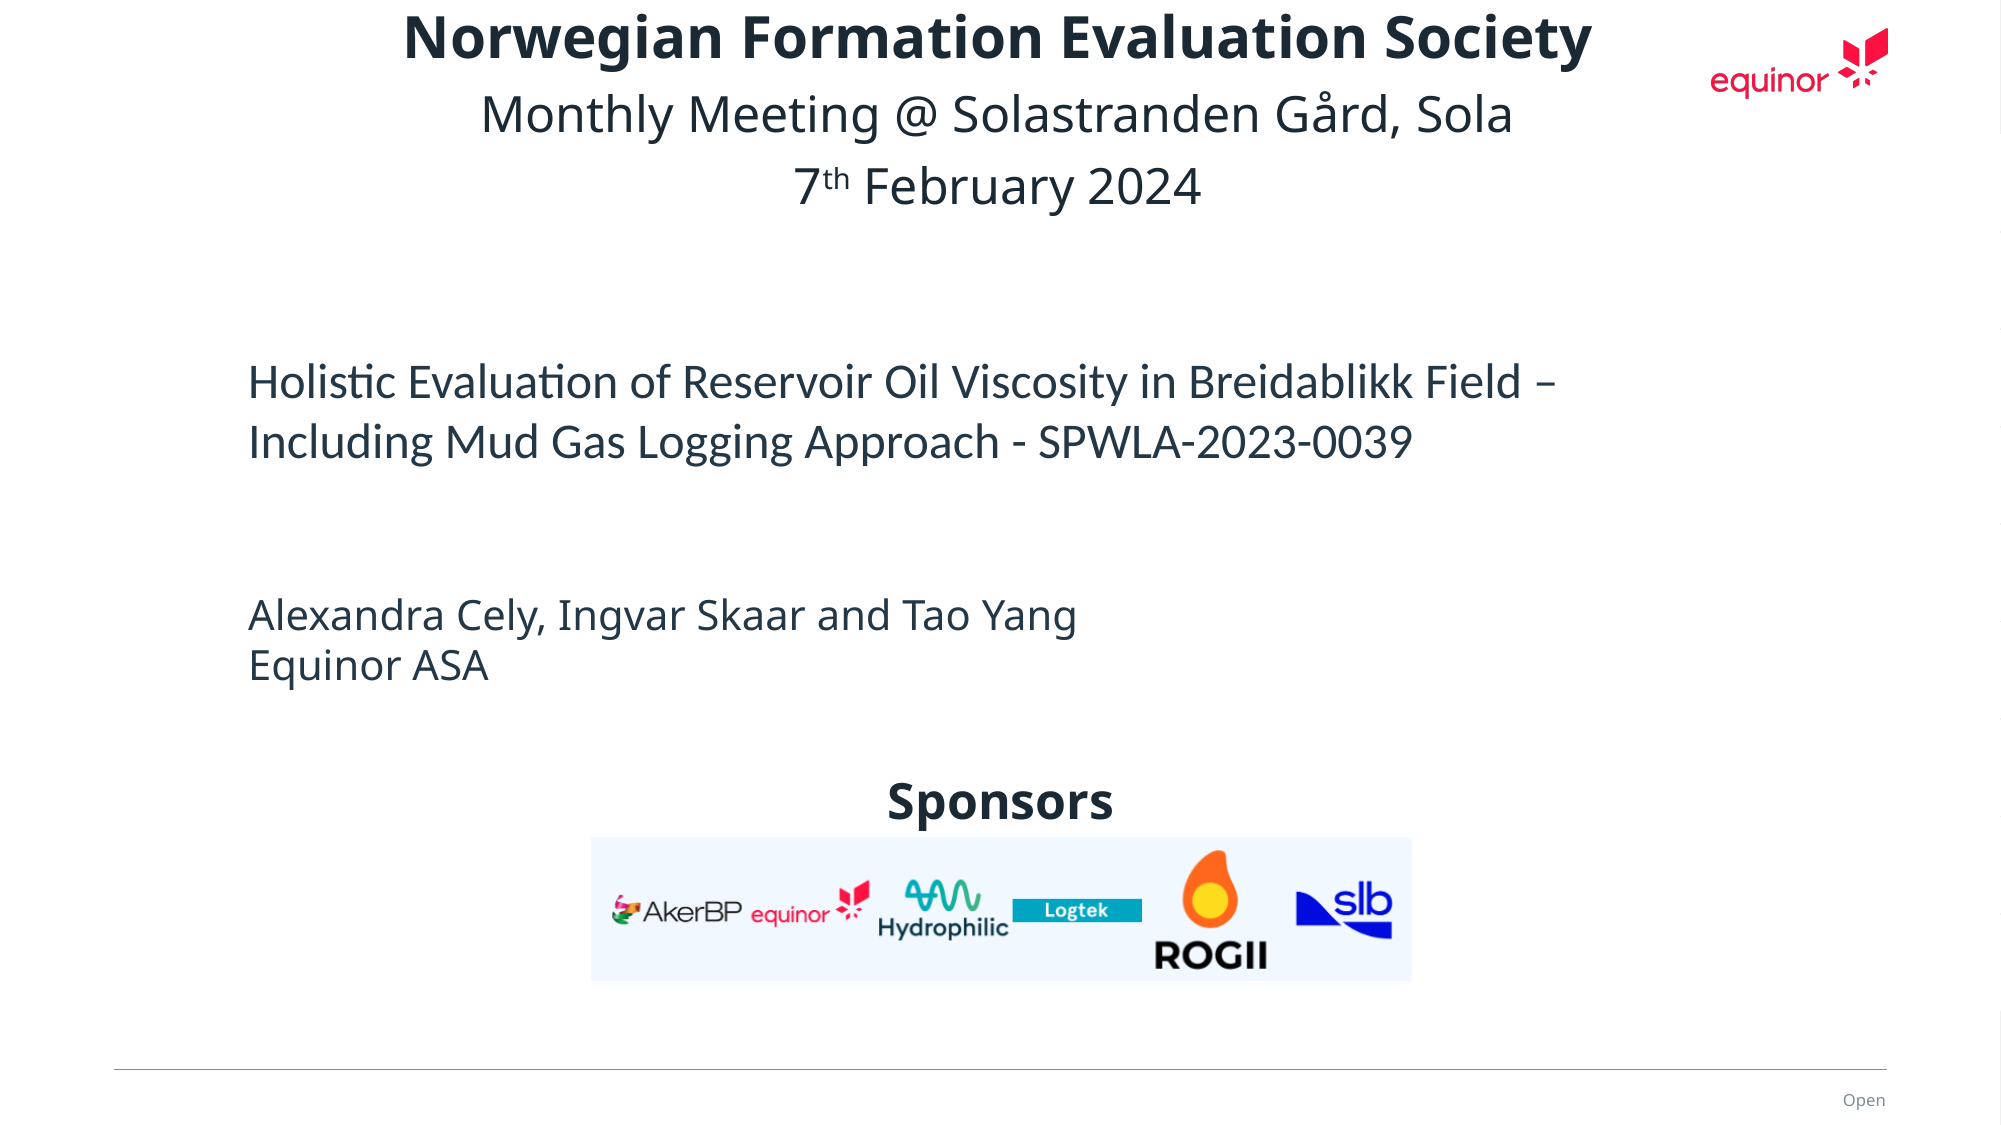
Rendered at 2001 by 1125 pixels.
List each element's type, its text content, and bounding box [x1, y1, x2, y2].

text_box Sponsors [251, 762, 1752, 838]
title Holistic Evaluation of Reservoir Oil Viscosity in Breidablikk Field – Including Mud Gas Logging Approach - SPWLA-2023-0039 Alexandra Cely, Ingvar Skaar and Tao Yang Equinor ASA [248, 318, 1749, 694]
picture [1749, 28, 1888, 99]
subtitle Norwegian Formation Evaluation Society Monthly Meeting @ Solastranden Gård, Sola 7th February 2024 [248, 0, 1749, 250]
picture [591, 837, 1412, 981]
